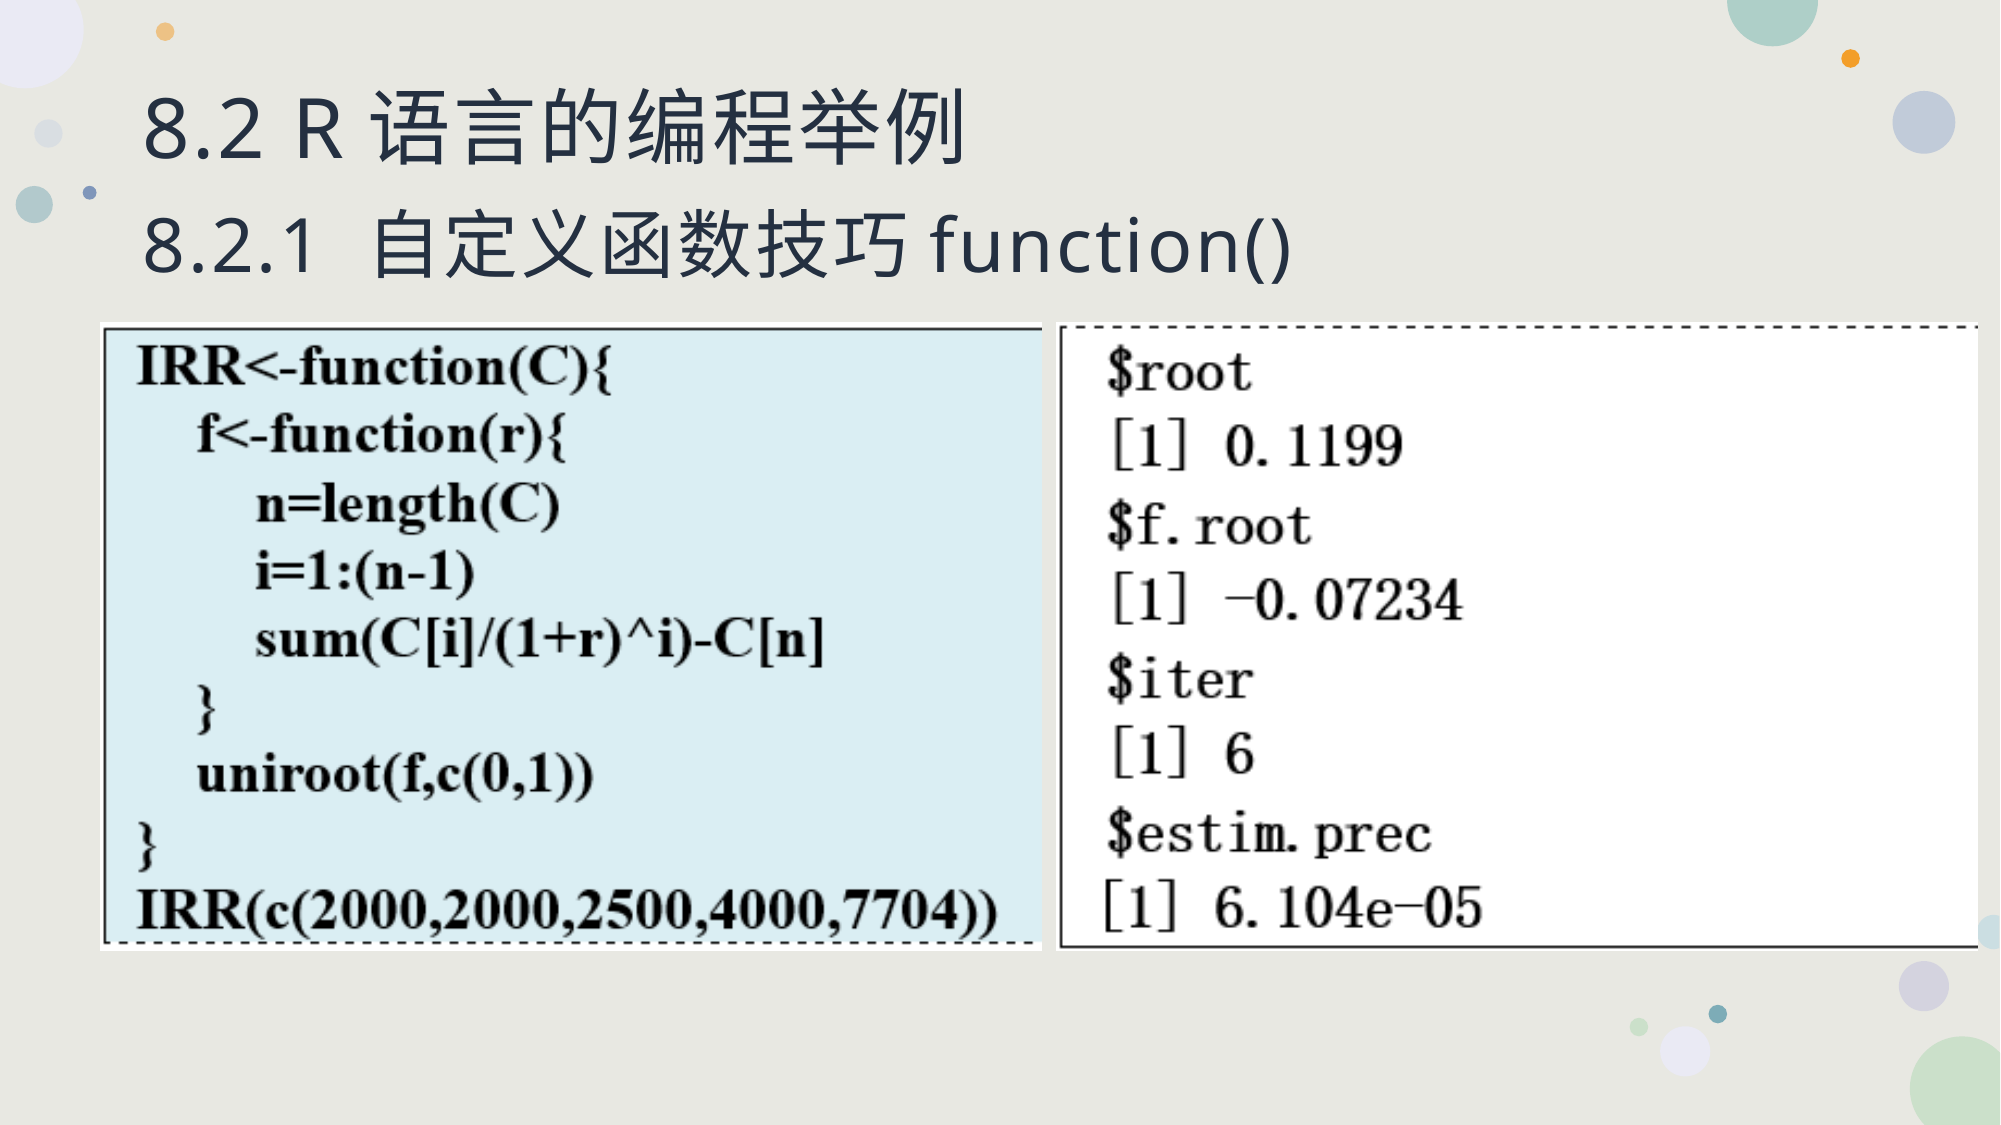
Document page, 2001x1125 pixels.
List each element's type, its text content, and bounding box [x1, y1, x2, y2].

picture [1056, 322, 1978, 951]
title 8.2 R语言的编程举例 8.2.1 自定义函数技巧function() [127, 59, 1877, 278]
picture [100, 322, 1042, 951]
